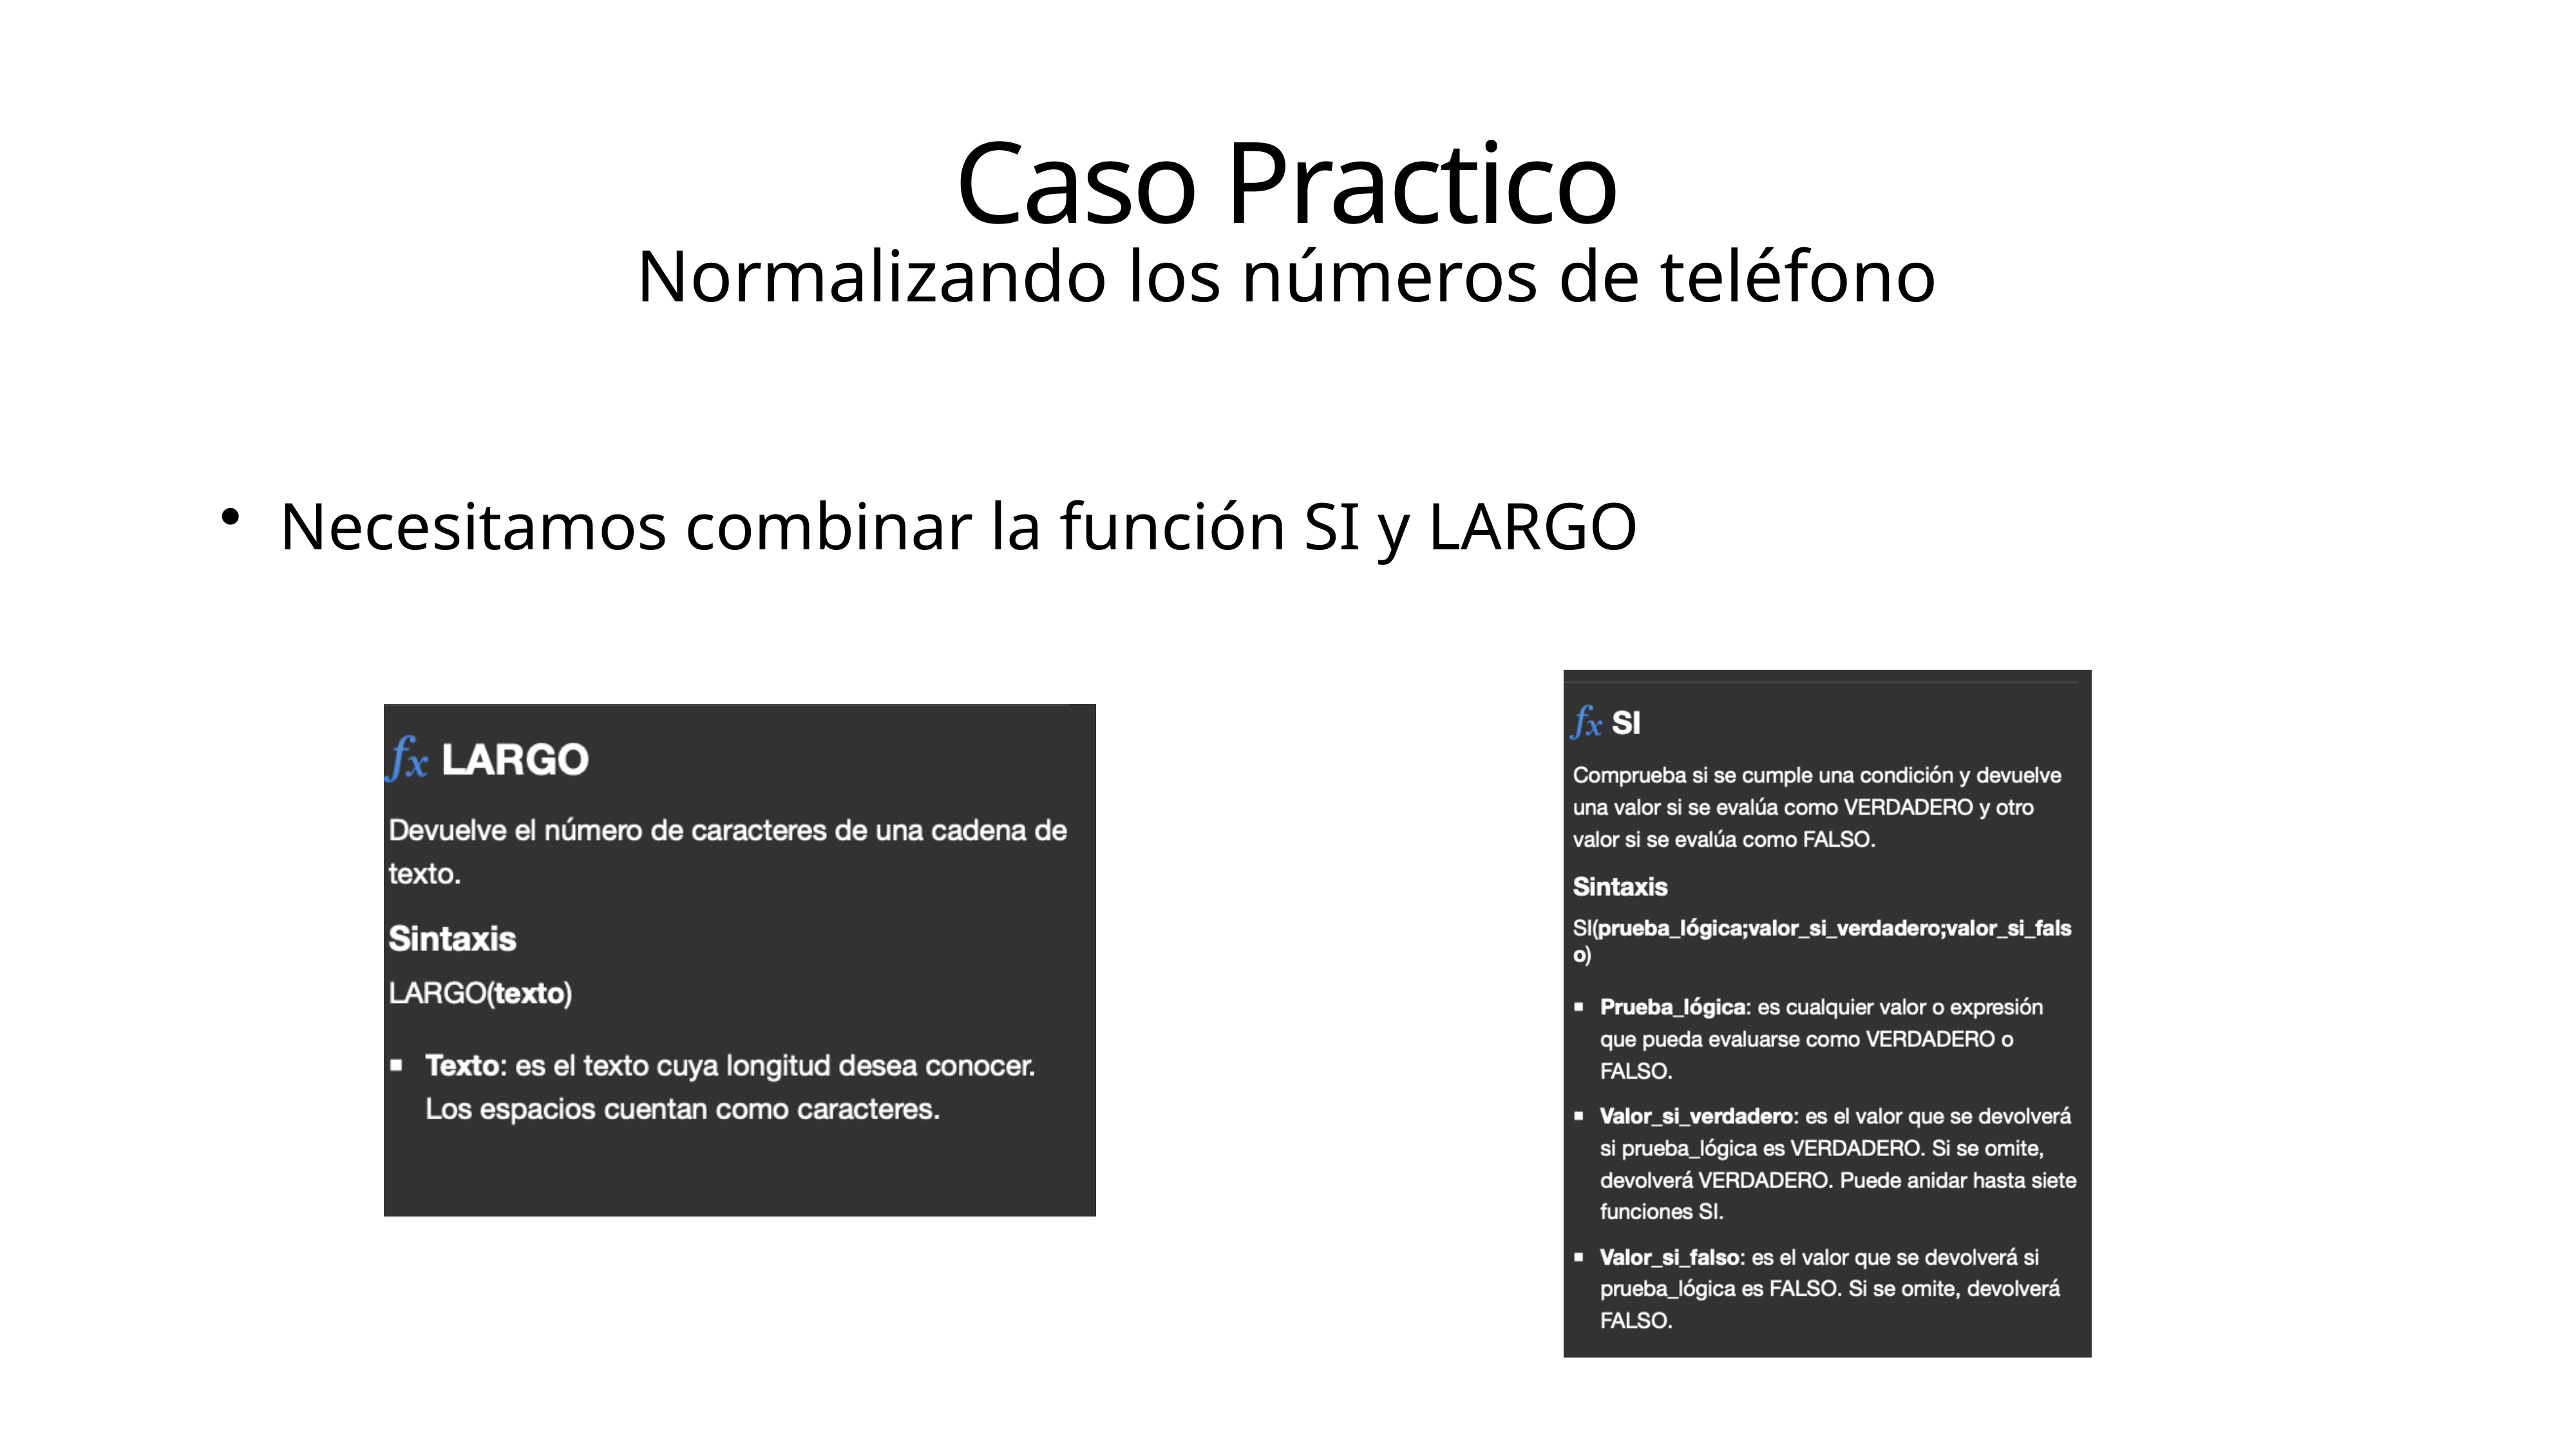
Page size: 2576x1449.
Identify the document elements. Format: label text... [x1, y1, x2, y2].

list Necesitamos combinar la función SI y LARGO [214, 479, 2523, 1371]
picture [1564, 670, 2092, 1358]
title Caso Practico [133, 85, 2443, 225]
picture [384, 704, 1097, 1217]
list Normalizando los números de teléfono [133, 225, 2443, 334]
